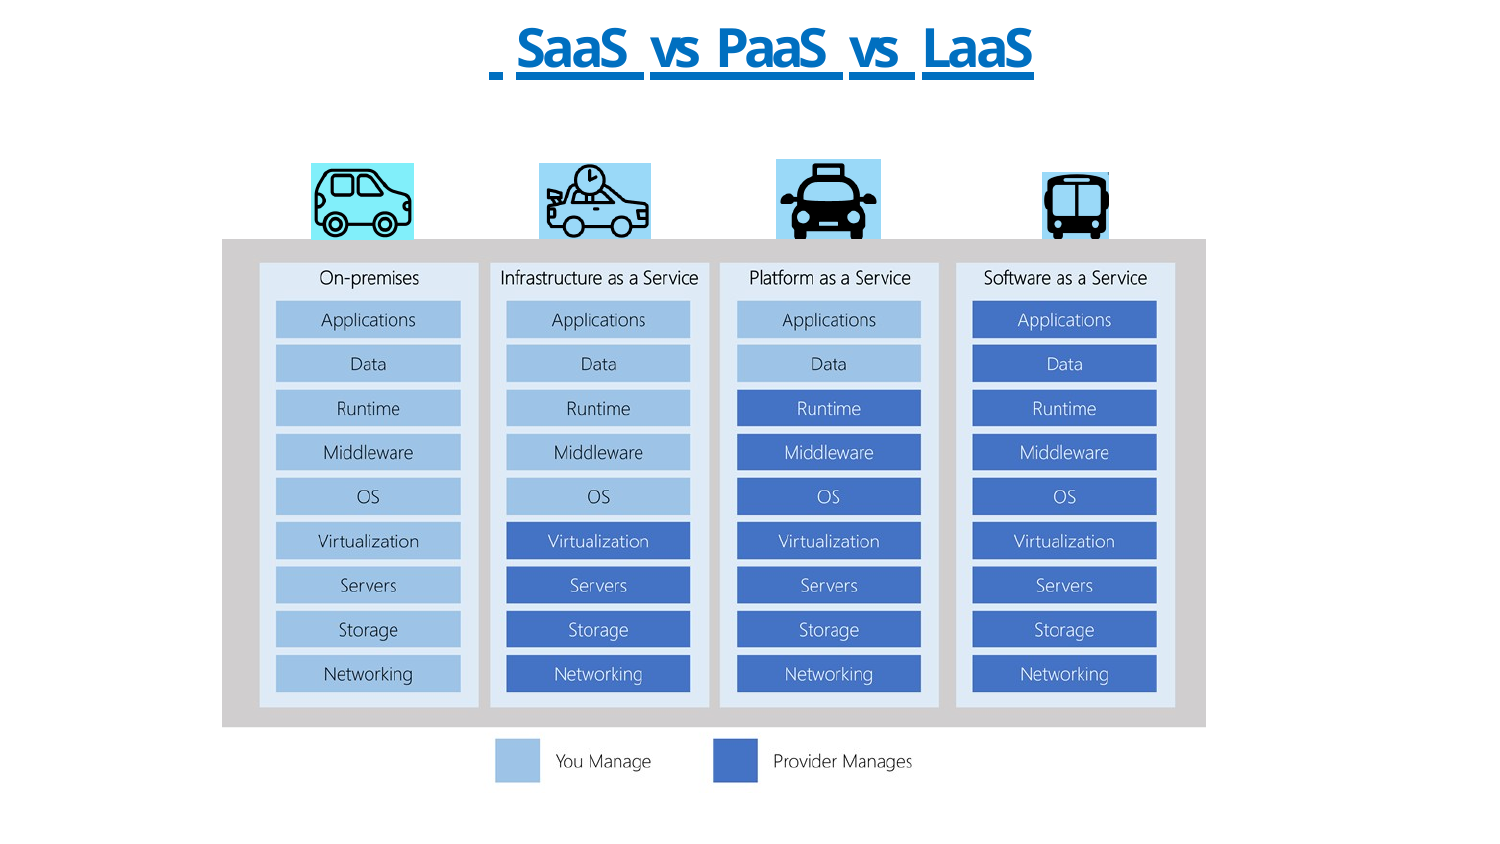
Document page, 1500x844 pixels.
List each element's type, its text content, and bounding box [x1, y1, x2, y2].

title SaaS vs PaaS vs LaaS [487, 11, 1058, 155]
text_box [222, 159, 1206, 793]
